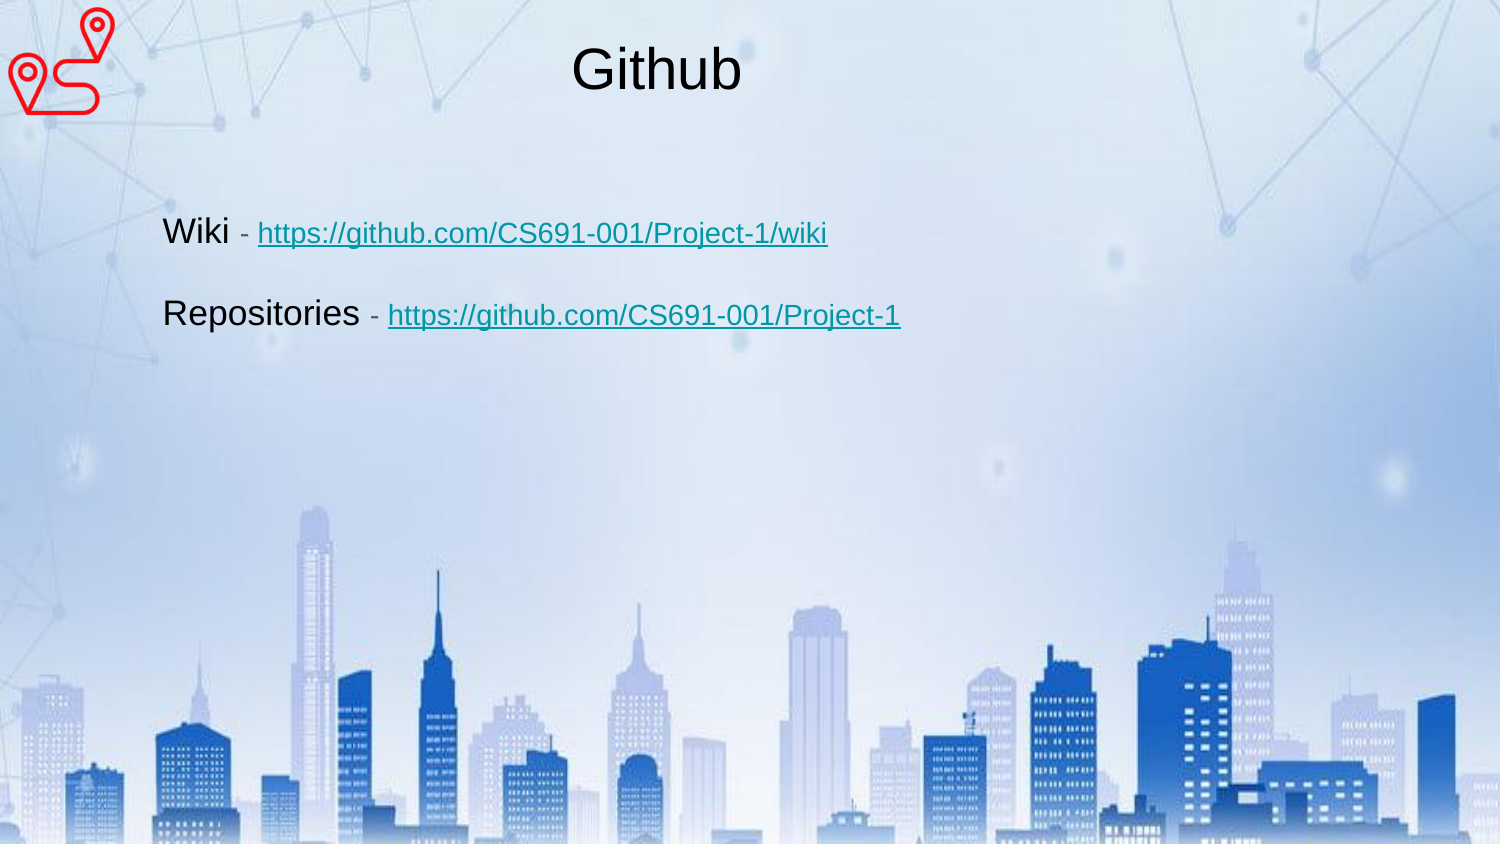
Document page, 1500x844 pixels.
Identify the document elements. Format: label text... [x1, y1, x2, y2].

list Wiki - https://github.com/CS691-001/Project-1/wiki Repositories - https://github.com/CS691-001/Project-1 [147, 186, 1353, 748]
picture [0, 0, 1500, 844]
text_box Github [556, 16, 1423, 105]
